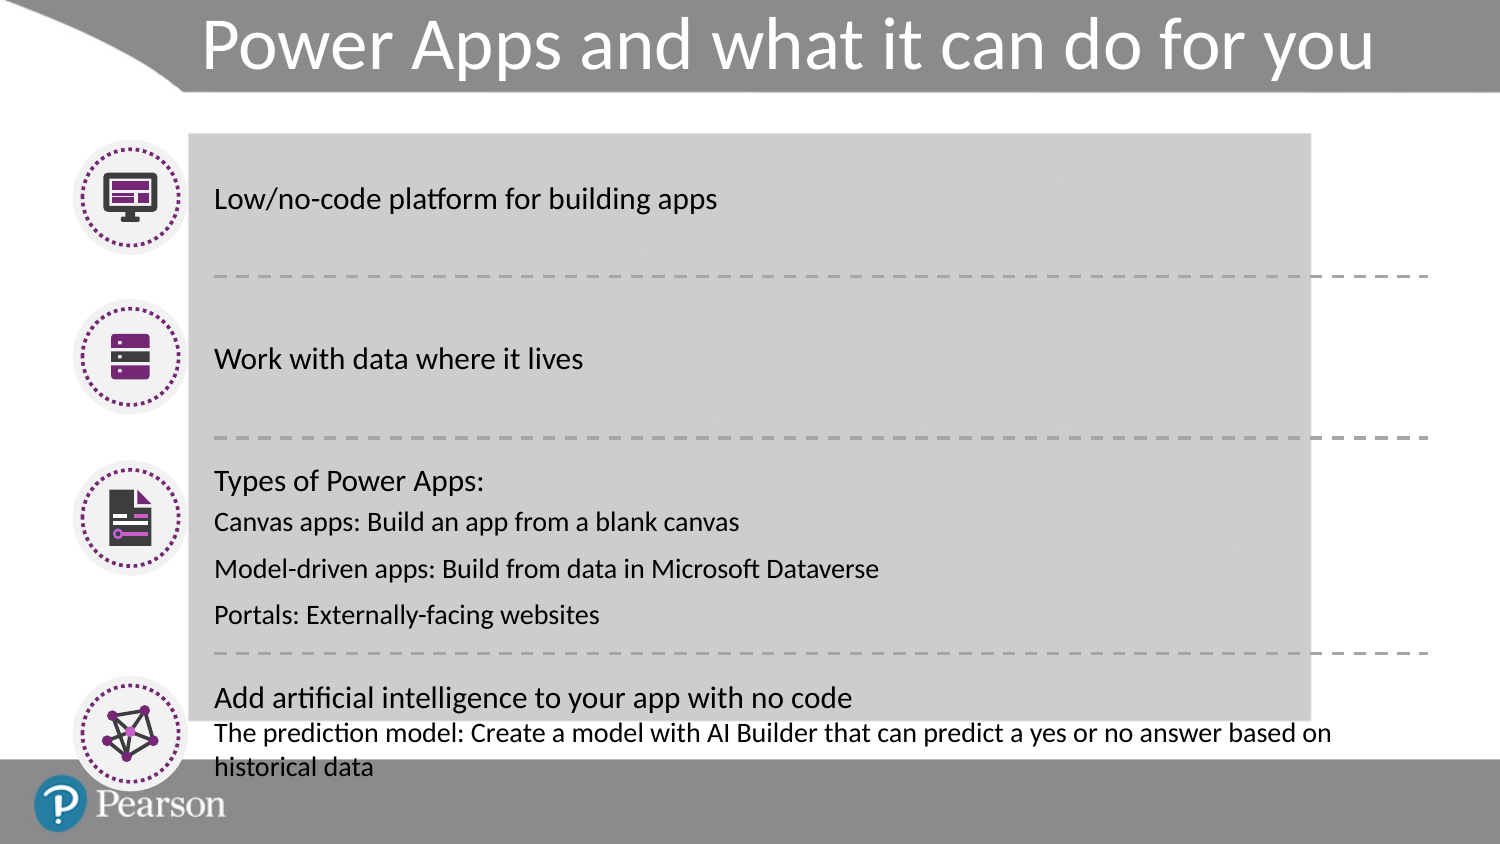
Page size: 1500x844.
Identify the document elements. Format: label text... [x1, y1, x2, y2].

text_box Types of Power Apps: Canvas apps: Build an app from a blank canvas Model-driven apps: Build from data in Microsoft Dataverse Portals: Externally-facing websites [214, 459, 1429, 630]
title Power Apps and what it can do for you [186, 0, 1425, 79]
picture [0, 0, 1500, 844]
text_box Low/no-code platform for building apps [214, 178, 1429, 216]
text_box Work with data where it lives [214, 338, 1429, 377]
text_box Add artificial intelligence to your app with no code The prediction model: Create a model with AI Builder that can predict a yes or no answer based on historical data [214, 677, 1429, 783]
